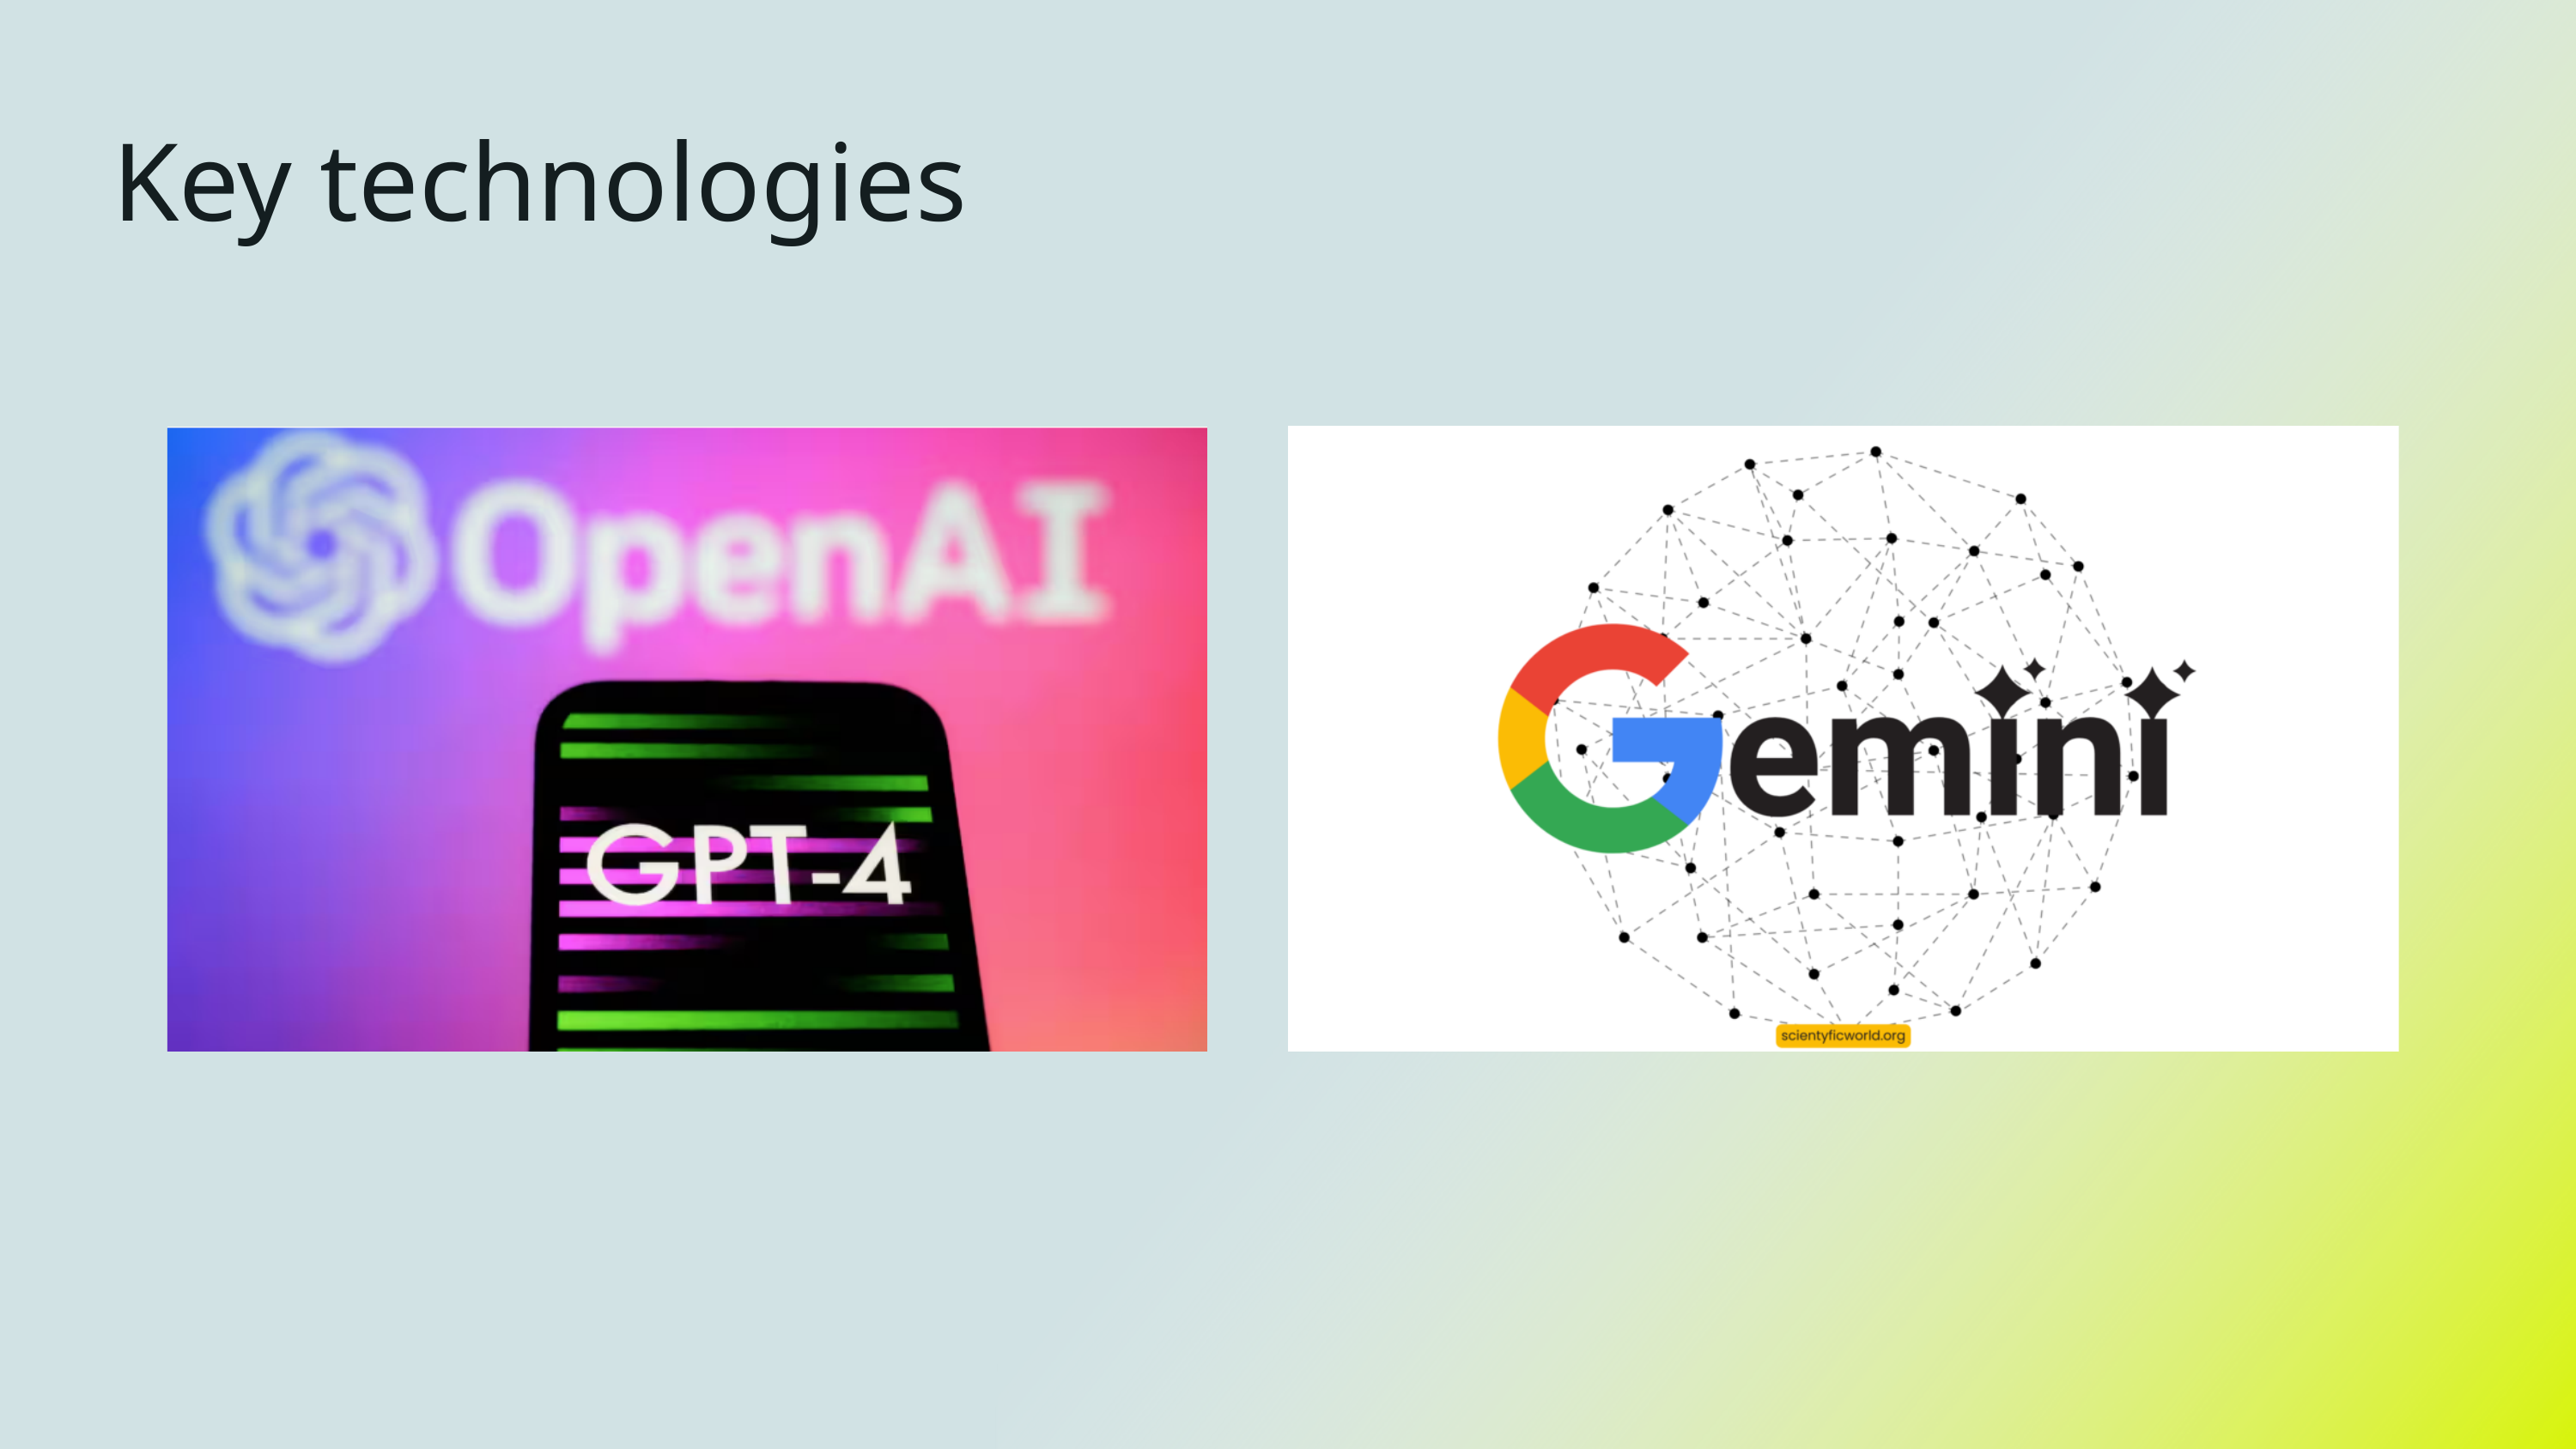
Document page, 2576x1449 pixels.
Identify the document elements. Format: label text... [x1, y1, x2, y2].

text_box [167, 427, 1207, 1052]
text_box [1288, 426, 2399, 1052]
text_box Key technologies [112, 92, 2399, 242]
text_box [994, 0, 2576, 1449]
